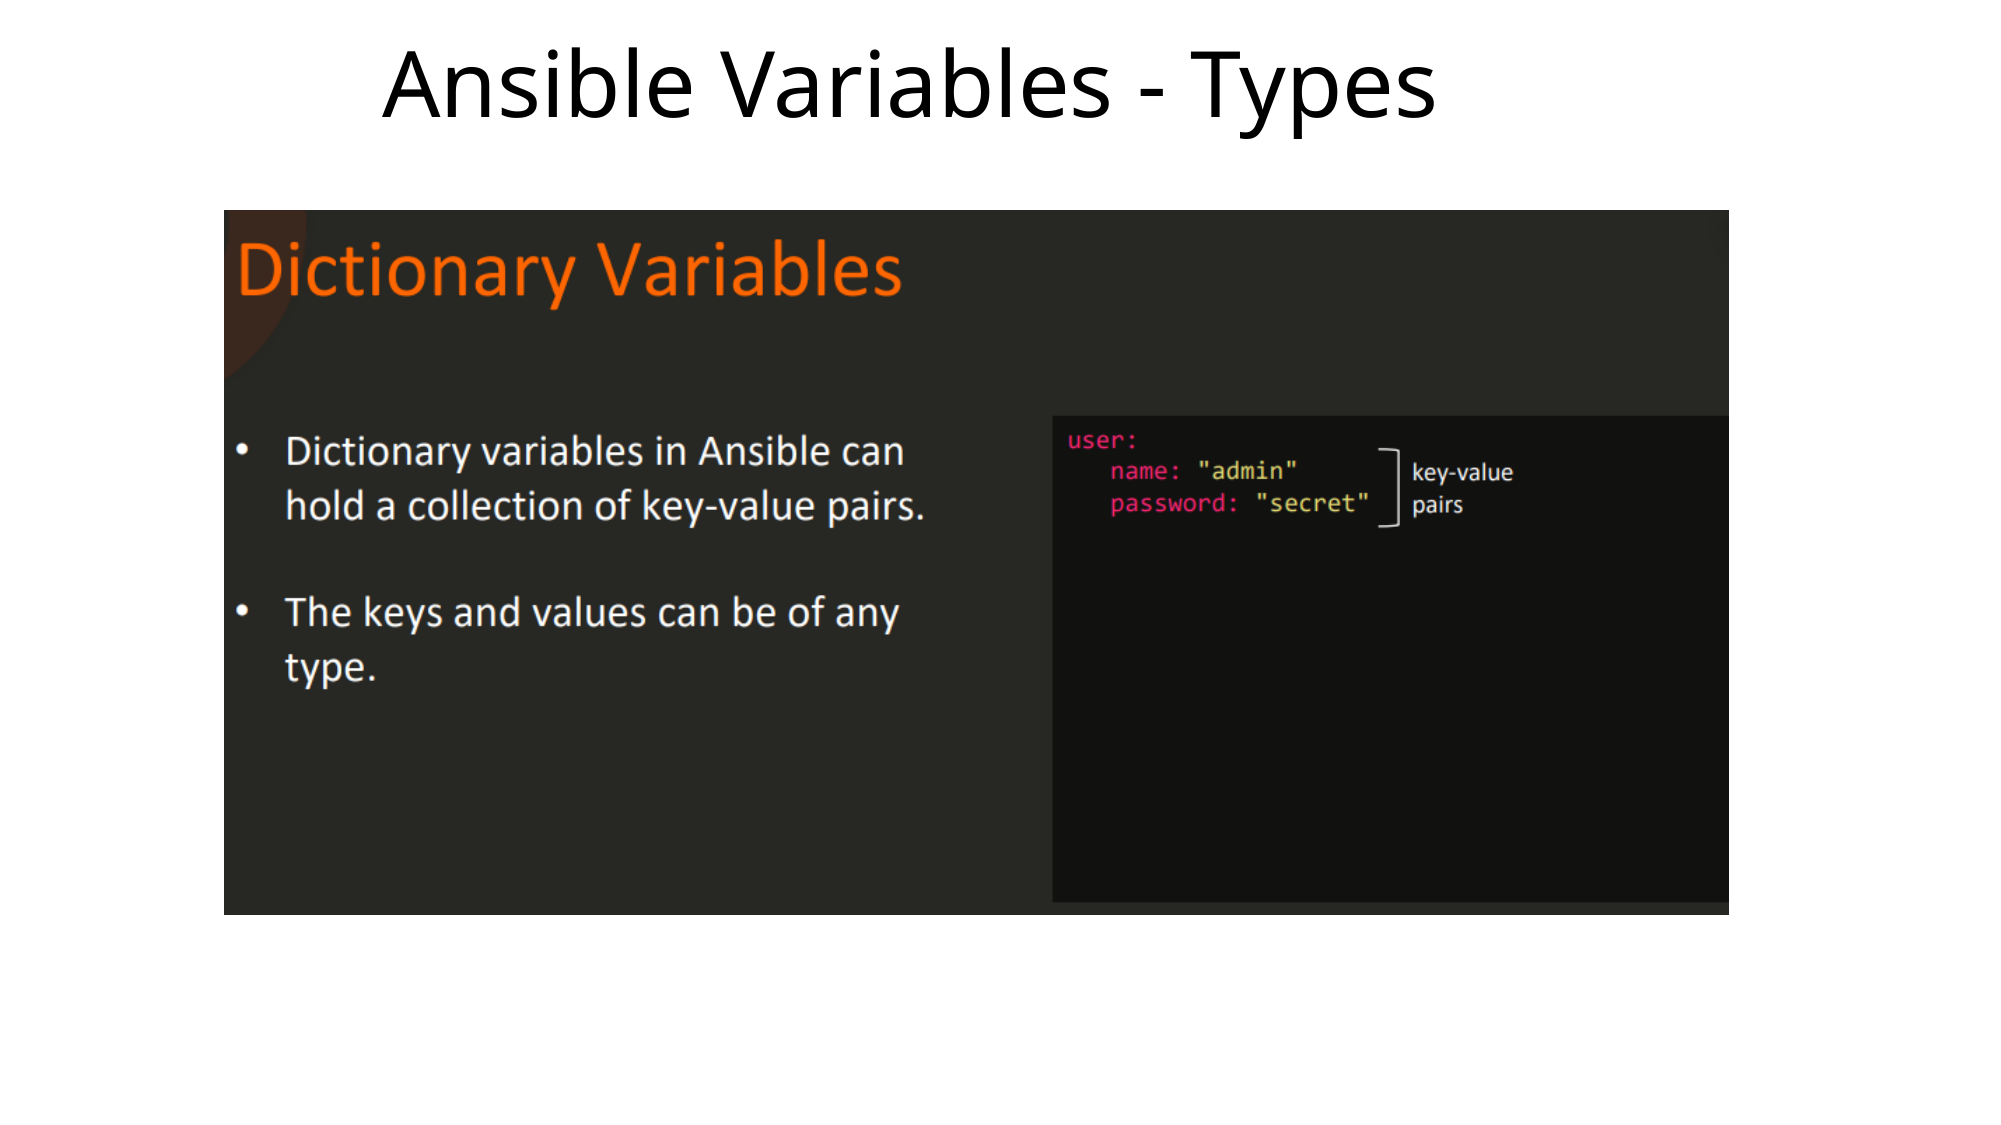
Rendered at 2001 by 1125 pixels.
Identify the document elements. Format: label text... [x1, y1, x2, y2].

picture [223, 209, 1730, 915]
title Ansible Variables - Types [161, 26, 1662, 146]
